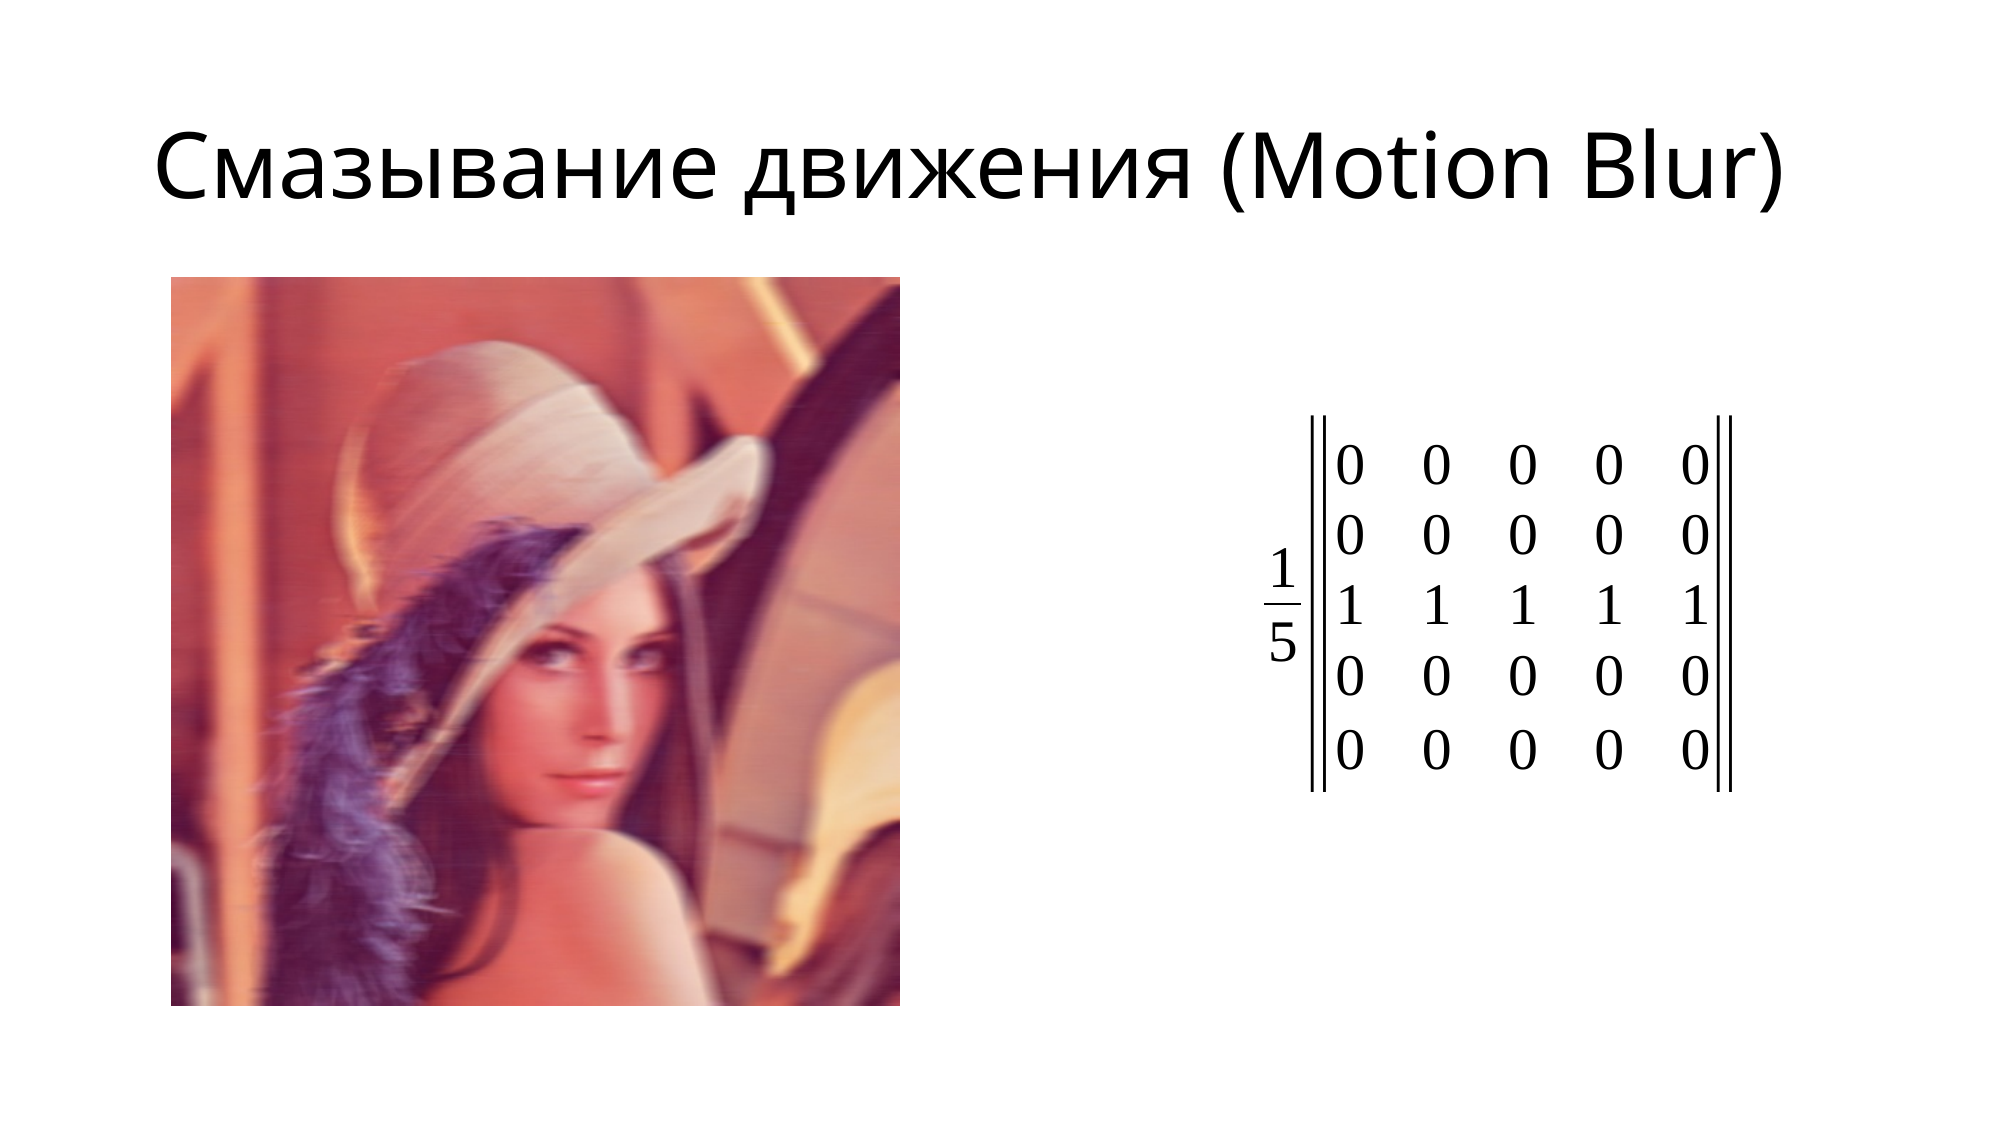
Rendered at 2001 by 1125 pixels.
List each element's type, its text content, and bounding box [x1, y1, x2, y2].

picture [170, 276, 900, 1006]
title Смазывание движения (Motion Blur) [137, 59, 1863, 278]
